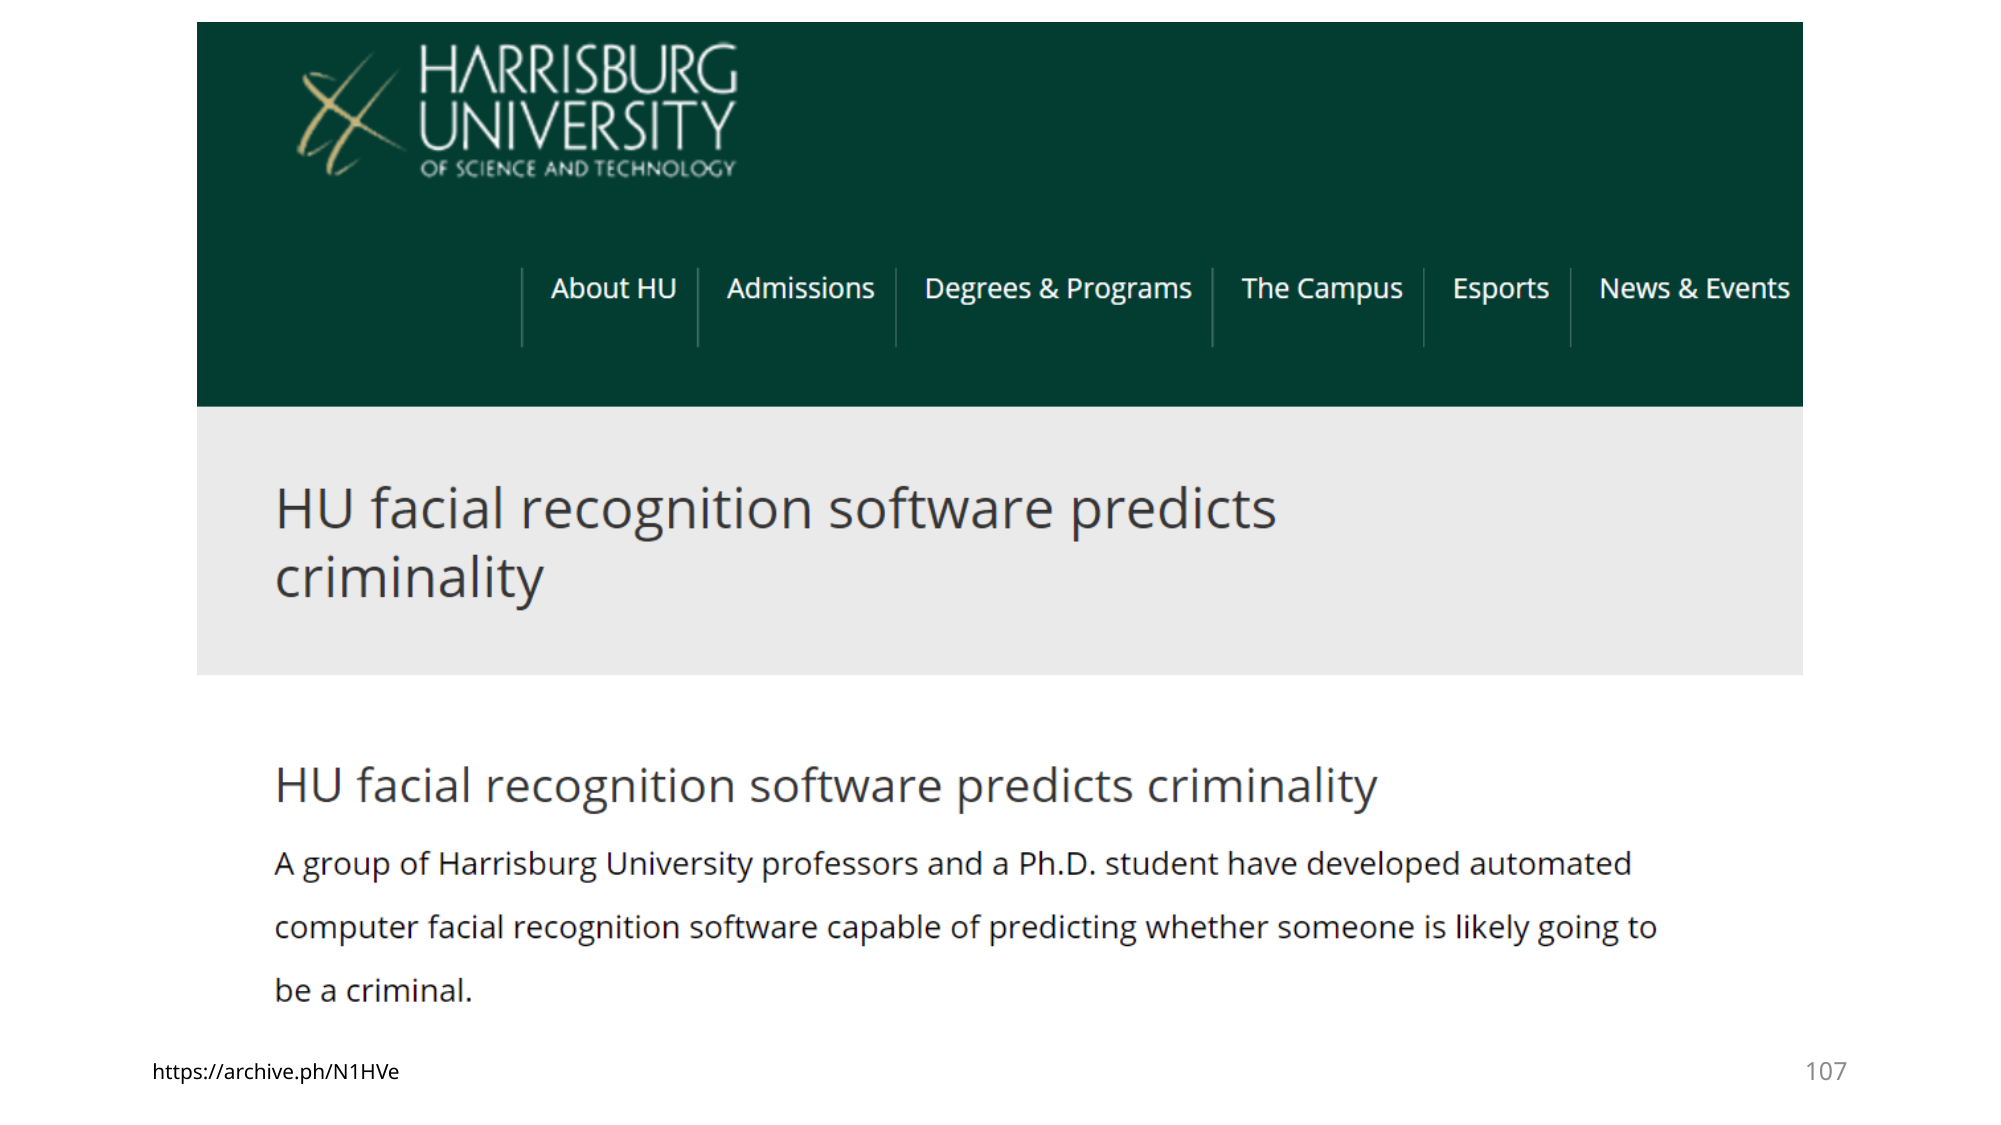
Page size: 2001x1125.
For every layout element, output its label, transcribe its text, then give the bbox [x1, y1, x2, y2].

slide_number 107 [1412, 1042, 1863, 1103]
list https://archive.ph/N1HVe [137, 1042, 1393, 1103]
picture [197, 22, 1803, 1027]
